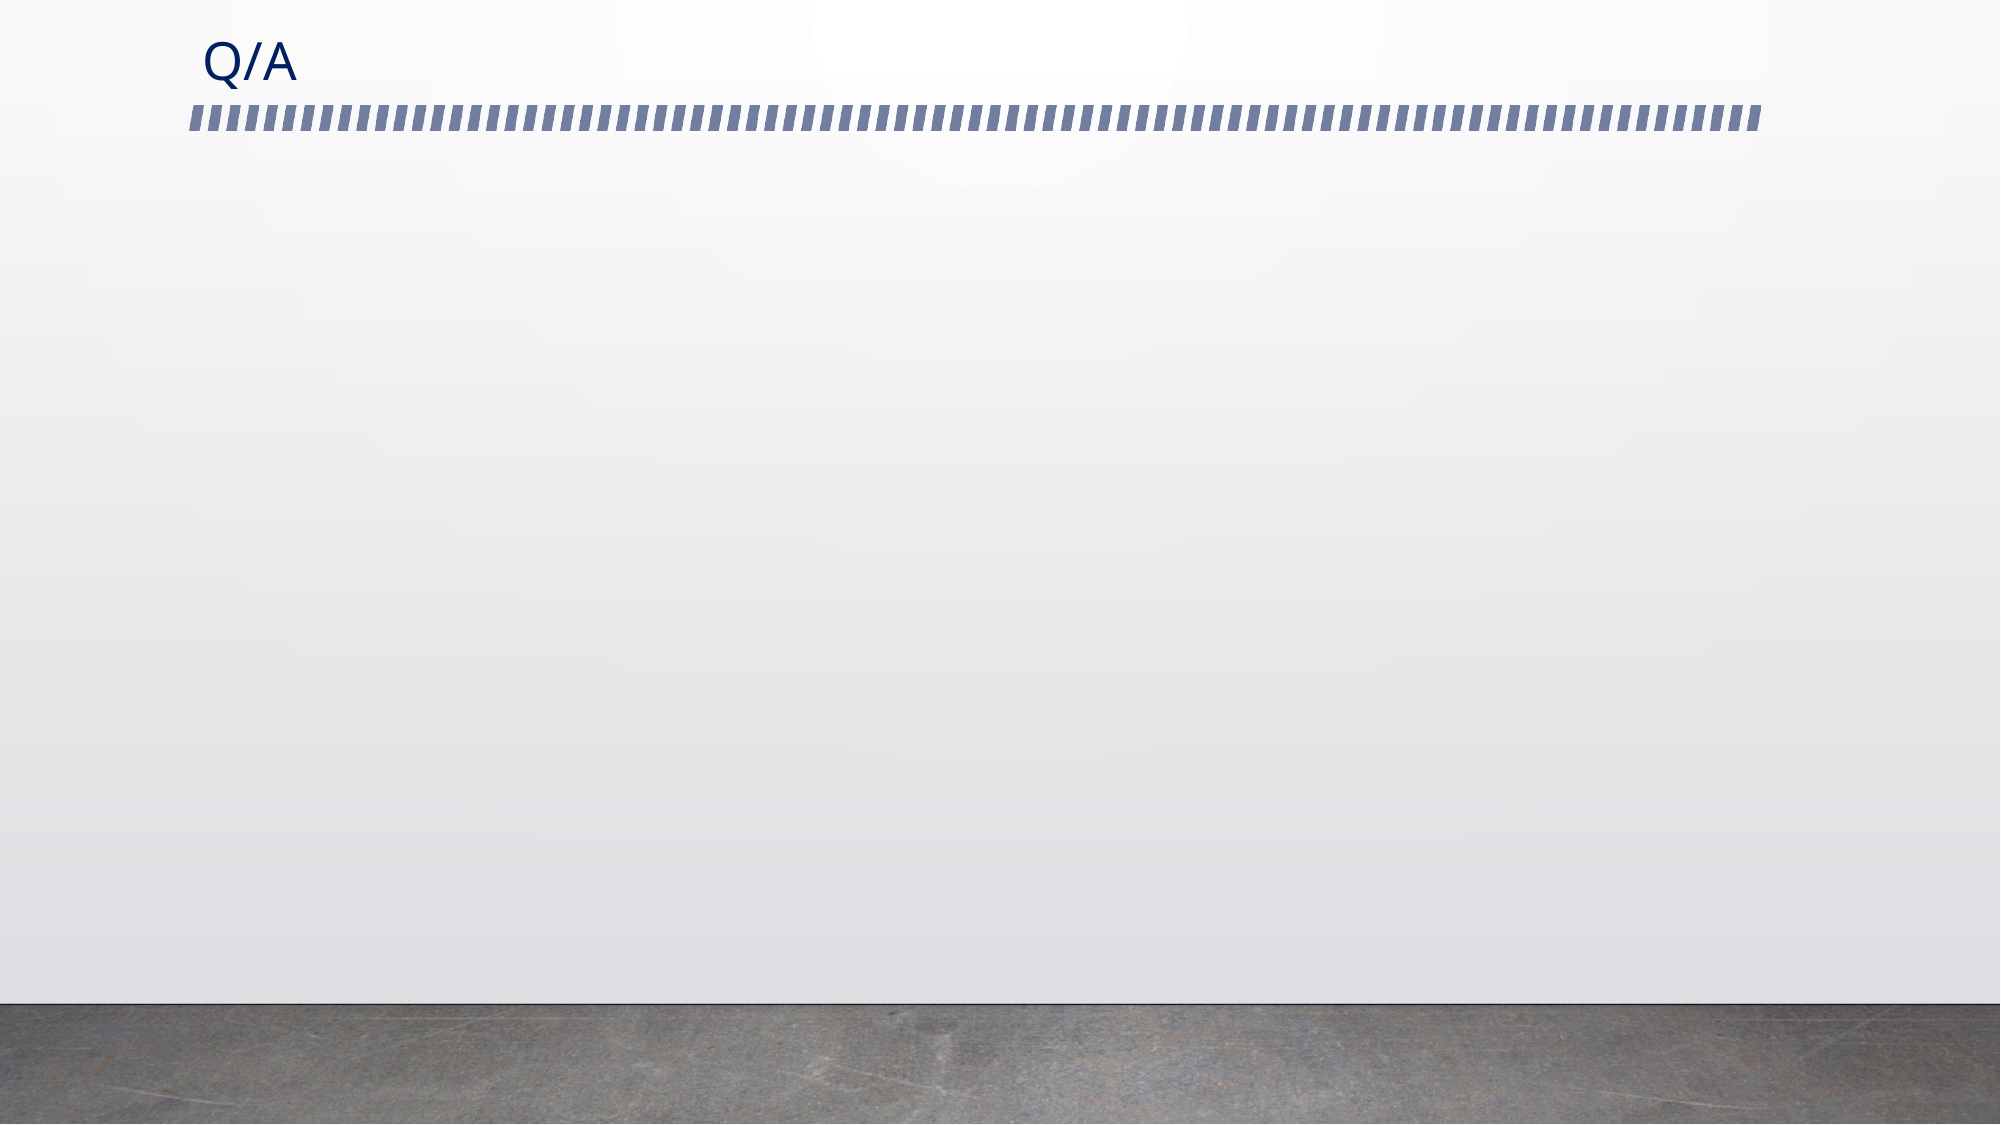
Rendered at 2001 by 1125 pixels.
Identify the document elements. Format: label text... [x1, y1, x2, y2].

picture [0, 1004, 2000, 1124]
title Q/A [187, 27, 1764, 100]
